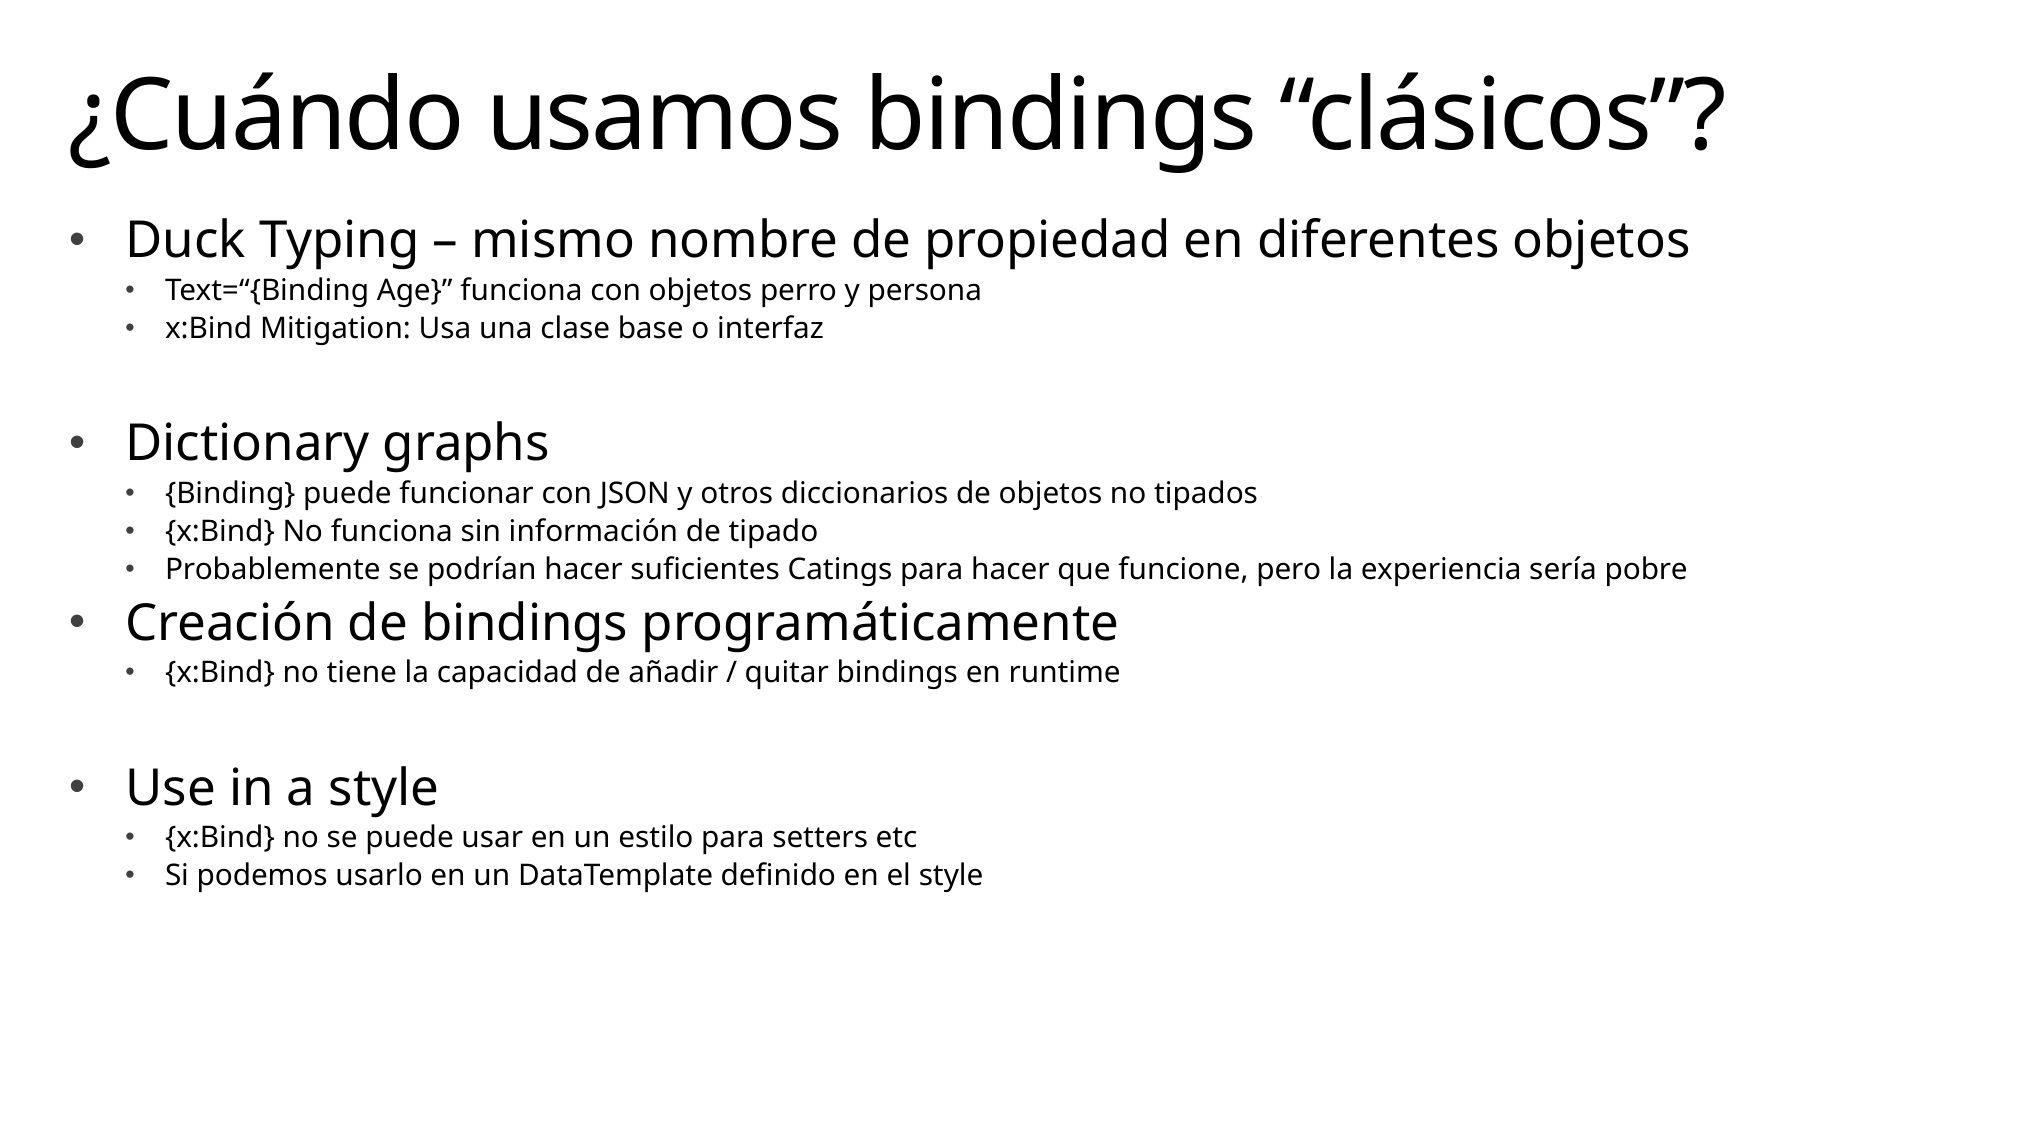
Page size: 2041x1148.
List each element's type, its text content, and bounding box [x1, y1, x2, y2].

list Duck Typing – mismo nombre de propiedad en diferentes objetos Text=“{Binding Age}” funciona con objetos perro y persona x:Bind Mitigation: Usa una clase base o interfaz Dictionary graphs {Binding} puede funcionar con JSON y otros diccionarios de objetos no tipados {x:Bind} No funciona sin información de tipado Probablemente se podrían hacer suficientes Catings para hacer que funcione, pero la experiencia sería pobre Creación de bindings programáticamente {x:Bind} no tiene la capacidad de añadir / quitar bindings en runtime Use in a style {x:Bind} no se puede usar en un estilo para setters etc Si podemos usarlo en un DataTemplate definido en el style [45, 199, 1995, 899]
title ¿Cuándo usamos bindings “clásicos”? [45, 48, 1996, 199]
